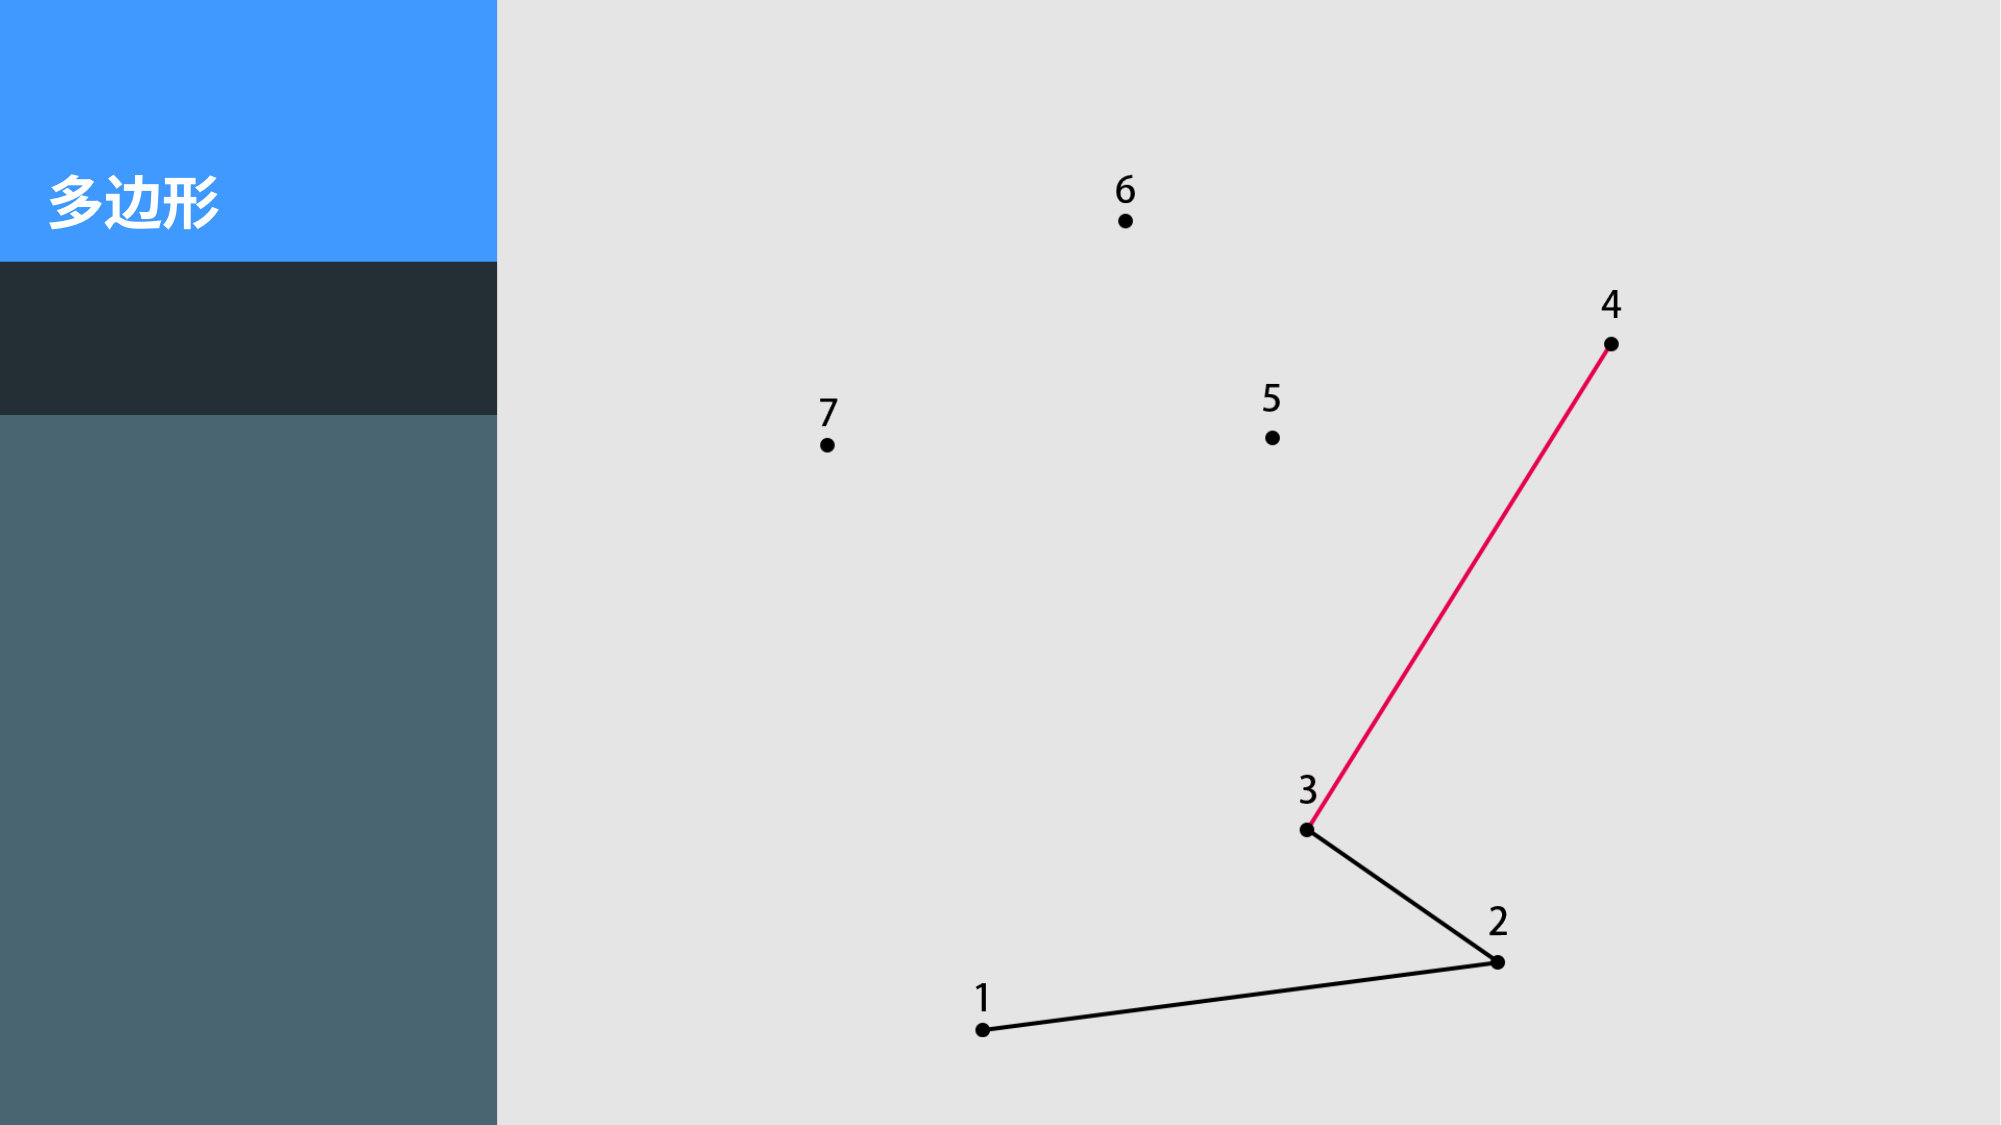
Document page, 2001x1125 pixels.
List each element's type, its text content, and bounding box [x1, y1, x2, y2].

picture [0, 0, 2001, 1125]
title 多边形 [31, 154, 459, 257]
